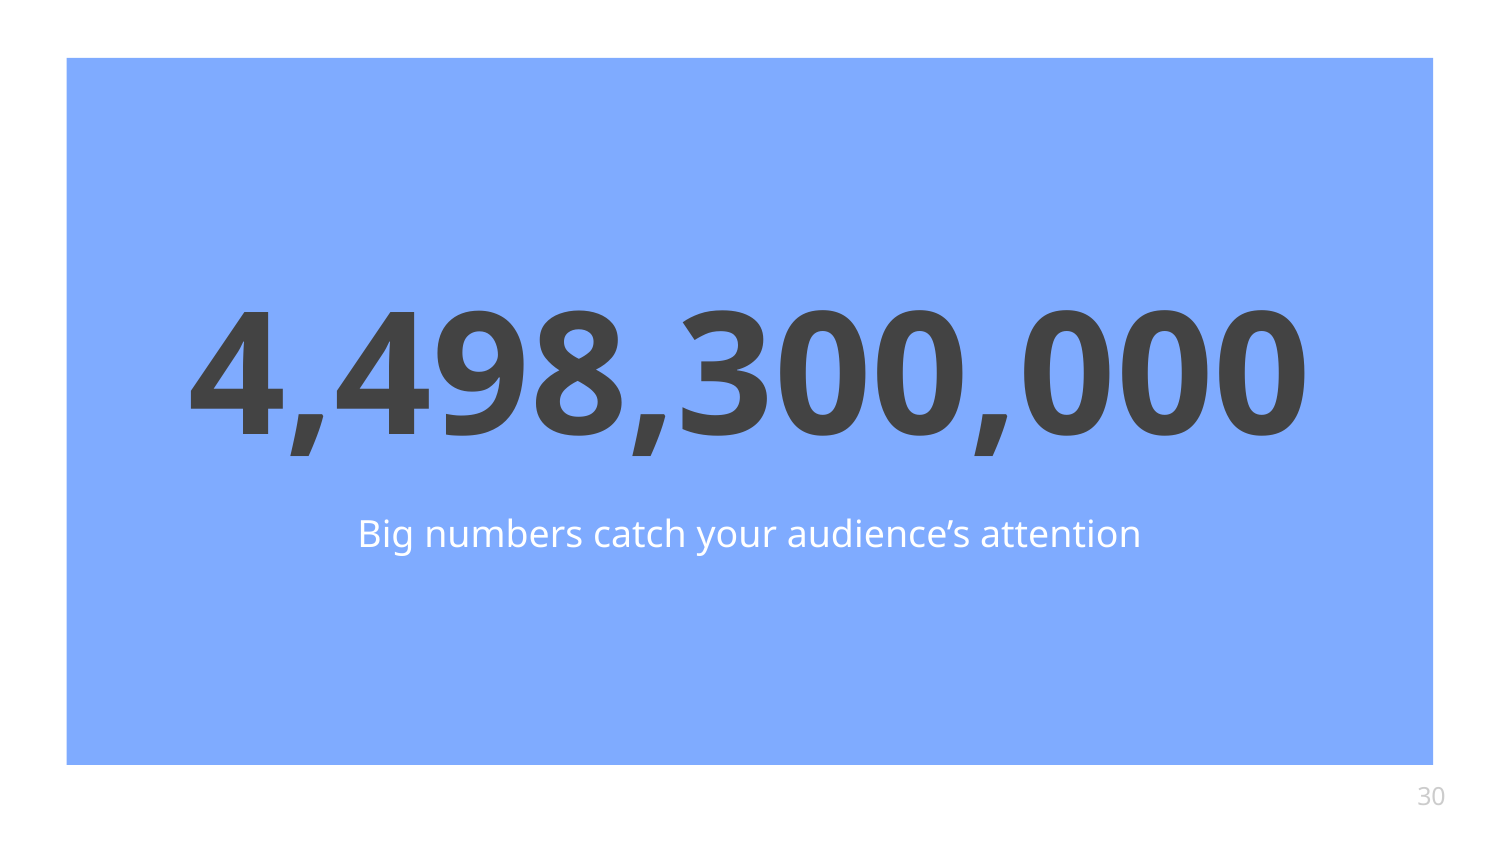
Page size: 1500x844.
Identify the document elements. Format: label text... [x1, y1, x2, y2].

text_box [537, 311, 621, 404]
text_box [438, 311, 523, 404]
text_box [191, 313, 282, 404]
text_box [1220, 311, 1304, 404]
subtitle Big numbers catch your audience’s attention [206, 494, 1293, 601]
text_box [1025, 311, 1109, 404]
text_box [878, 311, 962, 404]
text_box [1123, 311, 1207, 404]
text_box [781, 311, 865, 404]
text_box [337, 313, 428, 404]
title 4,498,300,000 [0, 404, 1500, 484]
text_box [684, 311, 766, 404]
slide_number 30 [1402, 764, 1493, 830]
